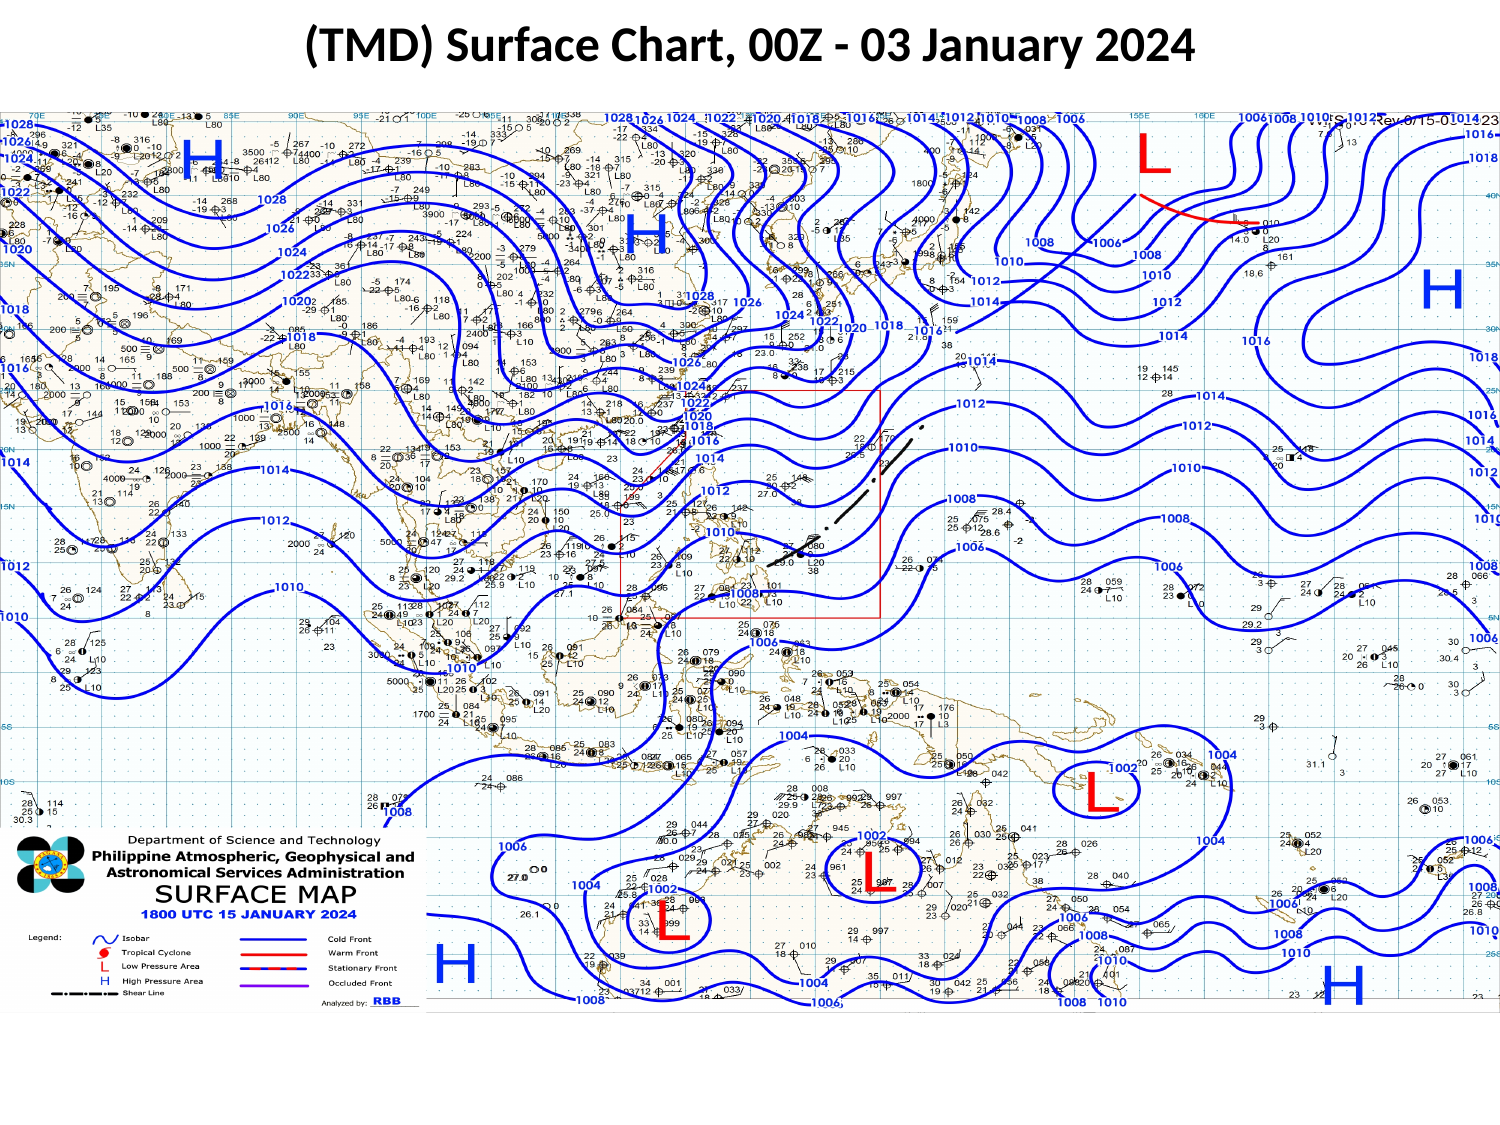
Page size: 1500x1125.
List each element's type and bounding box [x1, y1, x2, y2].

picture [0, 112, 1500, 1013]
